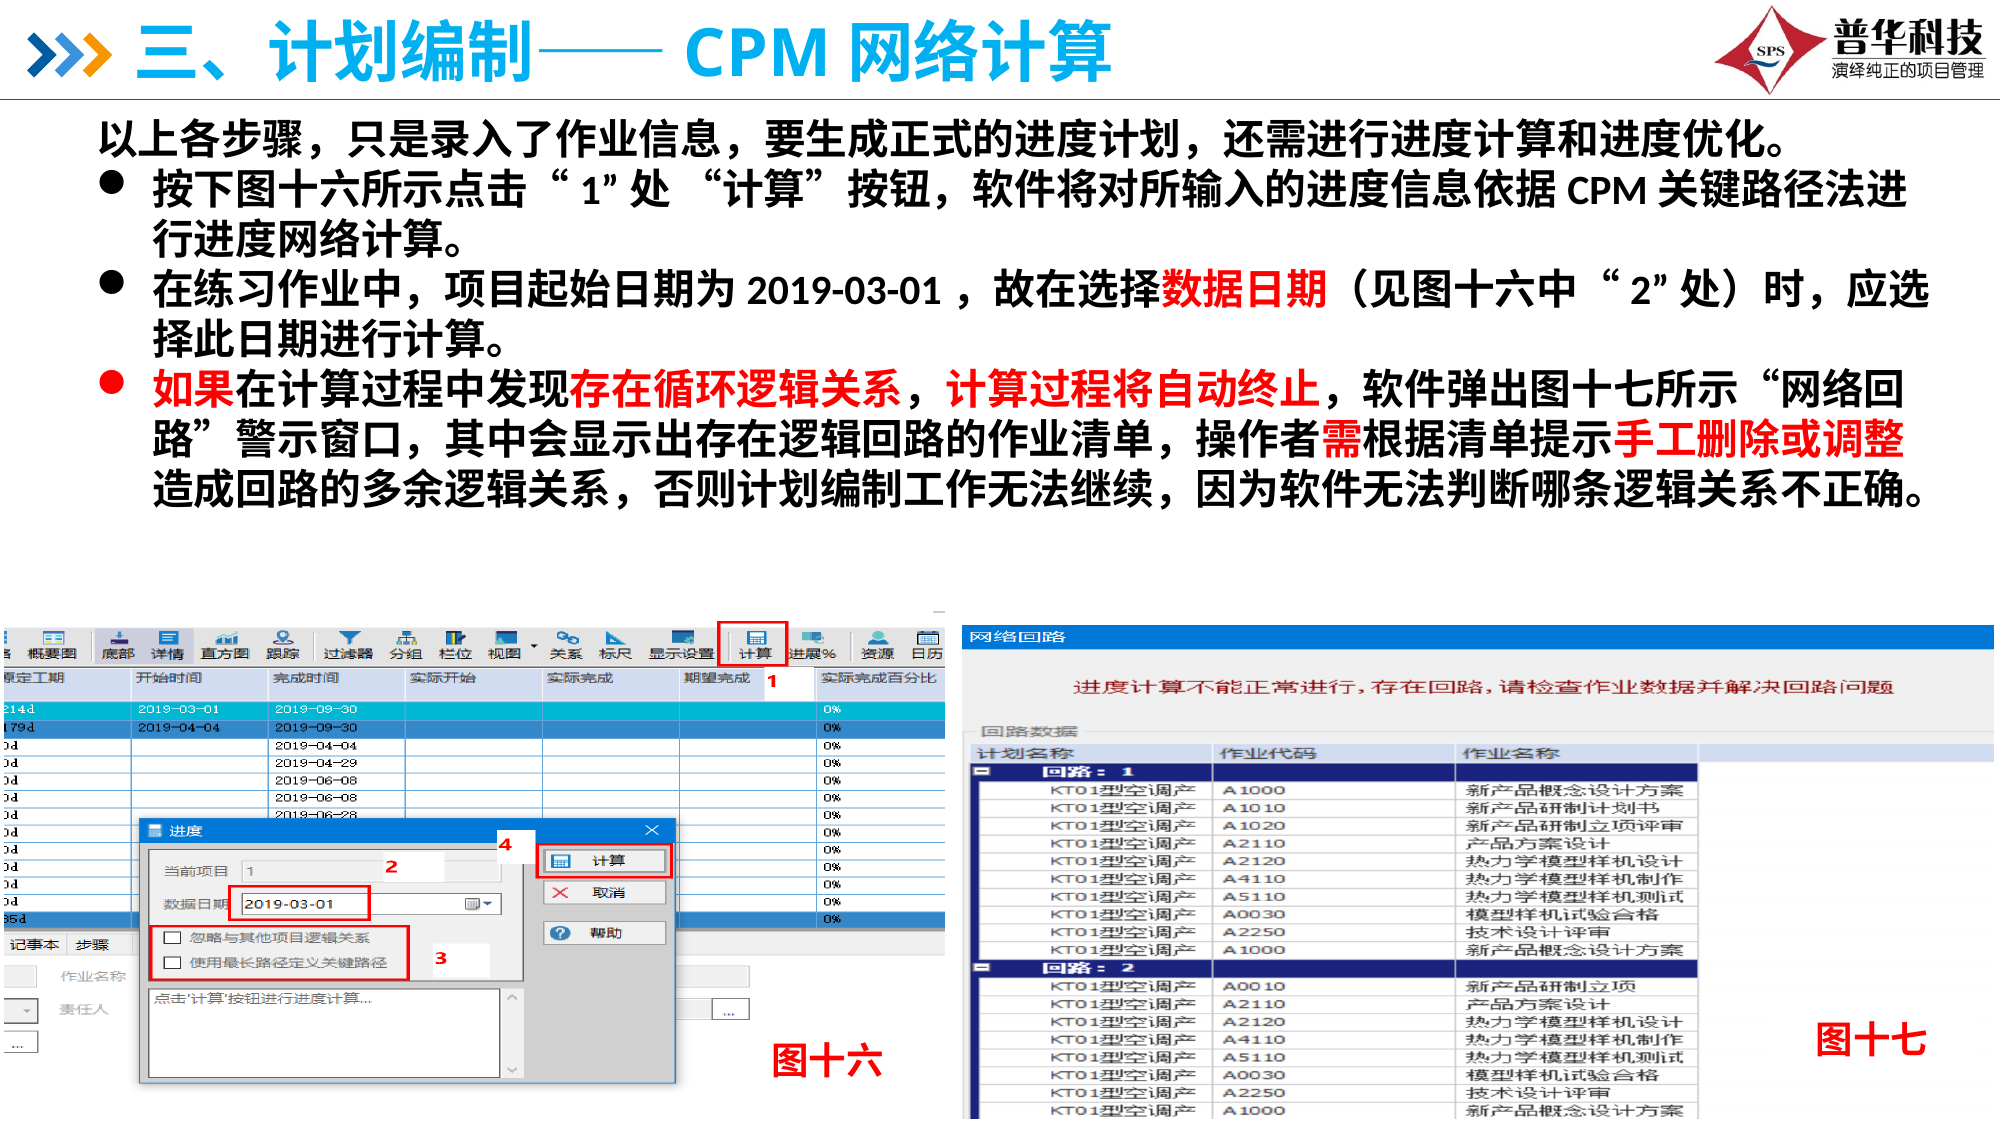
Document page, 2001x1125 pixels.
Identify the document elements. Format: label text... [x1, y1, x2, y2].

title 三、计划编制——CPM网络计算 [118, 20, 1236, 91]
text_box 以上各步骤，只是录入了作业信息，要生成正式的进度计划，还需进行进度计算和进度优化。 按下图十六所示点击“1”处 “计算”按钮，软件将对所输入的进度信息依据CPM关键路径法进行进度网络计算。 在练习作业中，项目起始日期为2019-03-01，故在选择数据日期（见图十六中“2”处）时，应选择此日期进行计算。 如果在计算过程中发现存在循环逻辑关系，计算过程将自动终止，软件弹出图十七所示“网络回路”警示窗口，其中会显示出存在逻辑回路的作业清单，操作者需根据清单提示手工删除或调整造成回路的多余逻辑关系，否则计划编制工作无法继续，因为软件无法判断哪条逻辑关系不正确。 [37, 105, 1949, 521]
picture [1703, 4, 1999, 95]
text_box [4, 605, 945, 1121]
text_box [962, 625, 1994, 1119]
